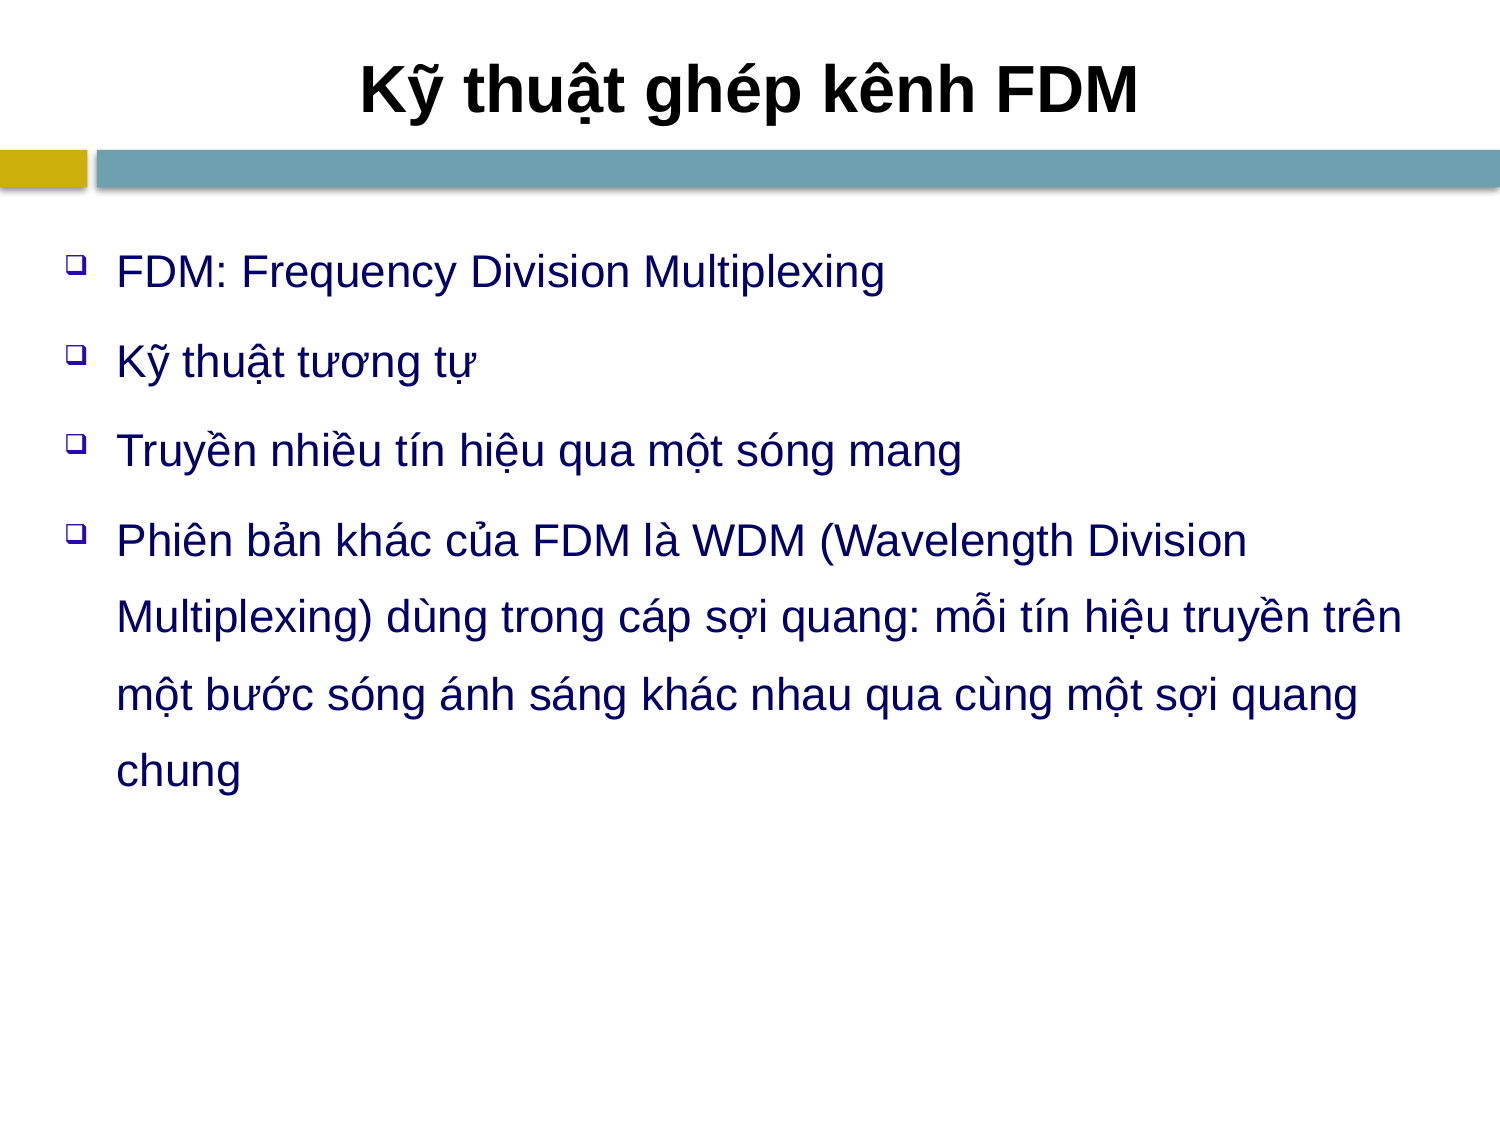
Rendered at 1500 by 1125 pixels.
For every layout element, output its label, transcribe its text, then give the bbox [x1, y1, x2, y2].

title Kỹ thuật ghép kênh FDM [62, 0, 1438, 173]
list FDM: Frequency Division Multiplexing Kỹ thuật tương tự Truyền nhiều tín hiệu qua một sóng mang Phiên bản khác của FDM là WDM (Wavelength Division Multiplexing) dùng trong cáp sợi quang: mỗi tín hiệu truyền trên một bước sóng ánh sáng khác nhau qua cùng một sợi quang chung [49, 212, 1425, 1100]
